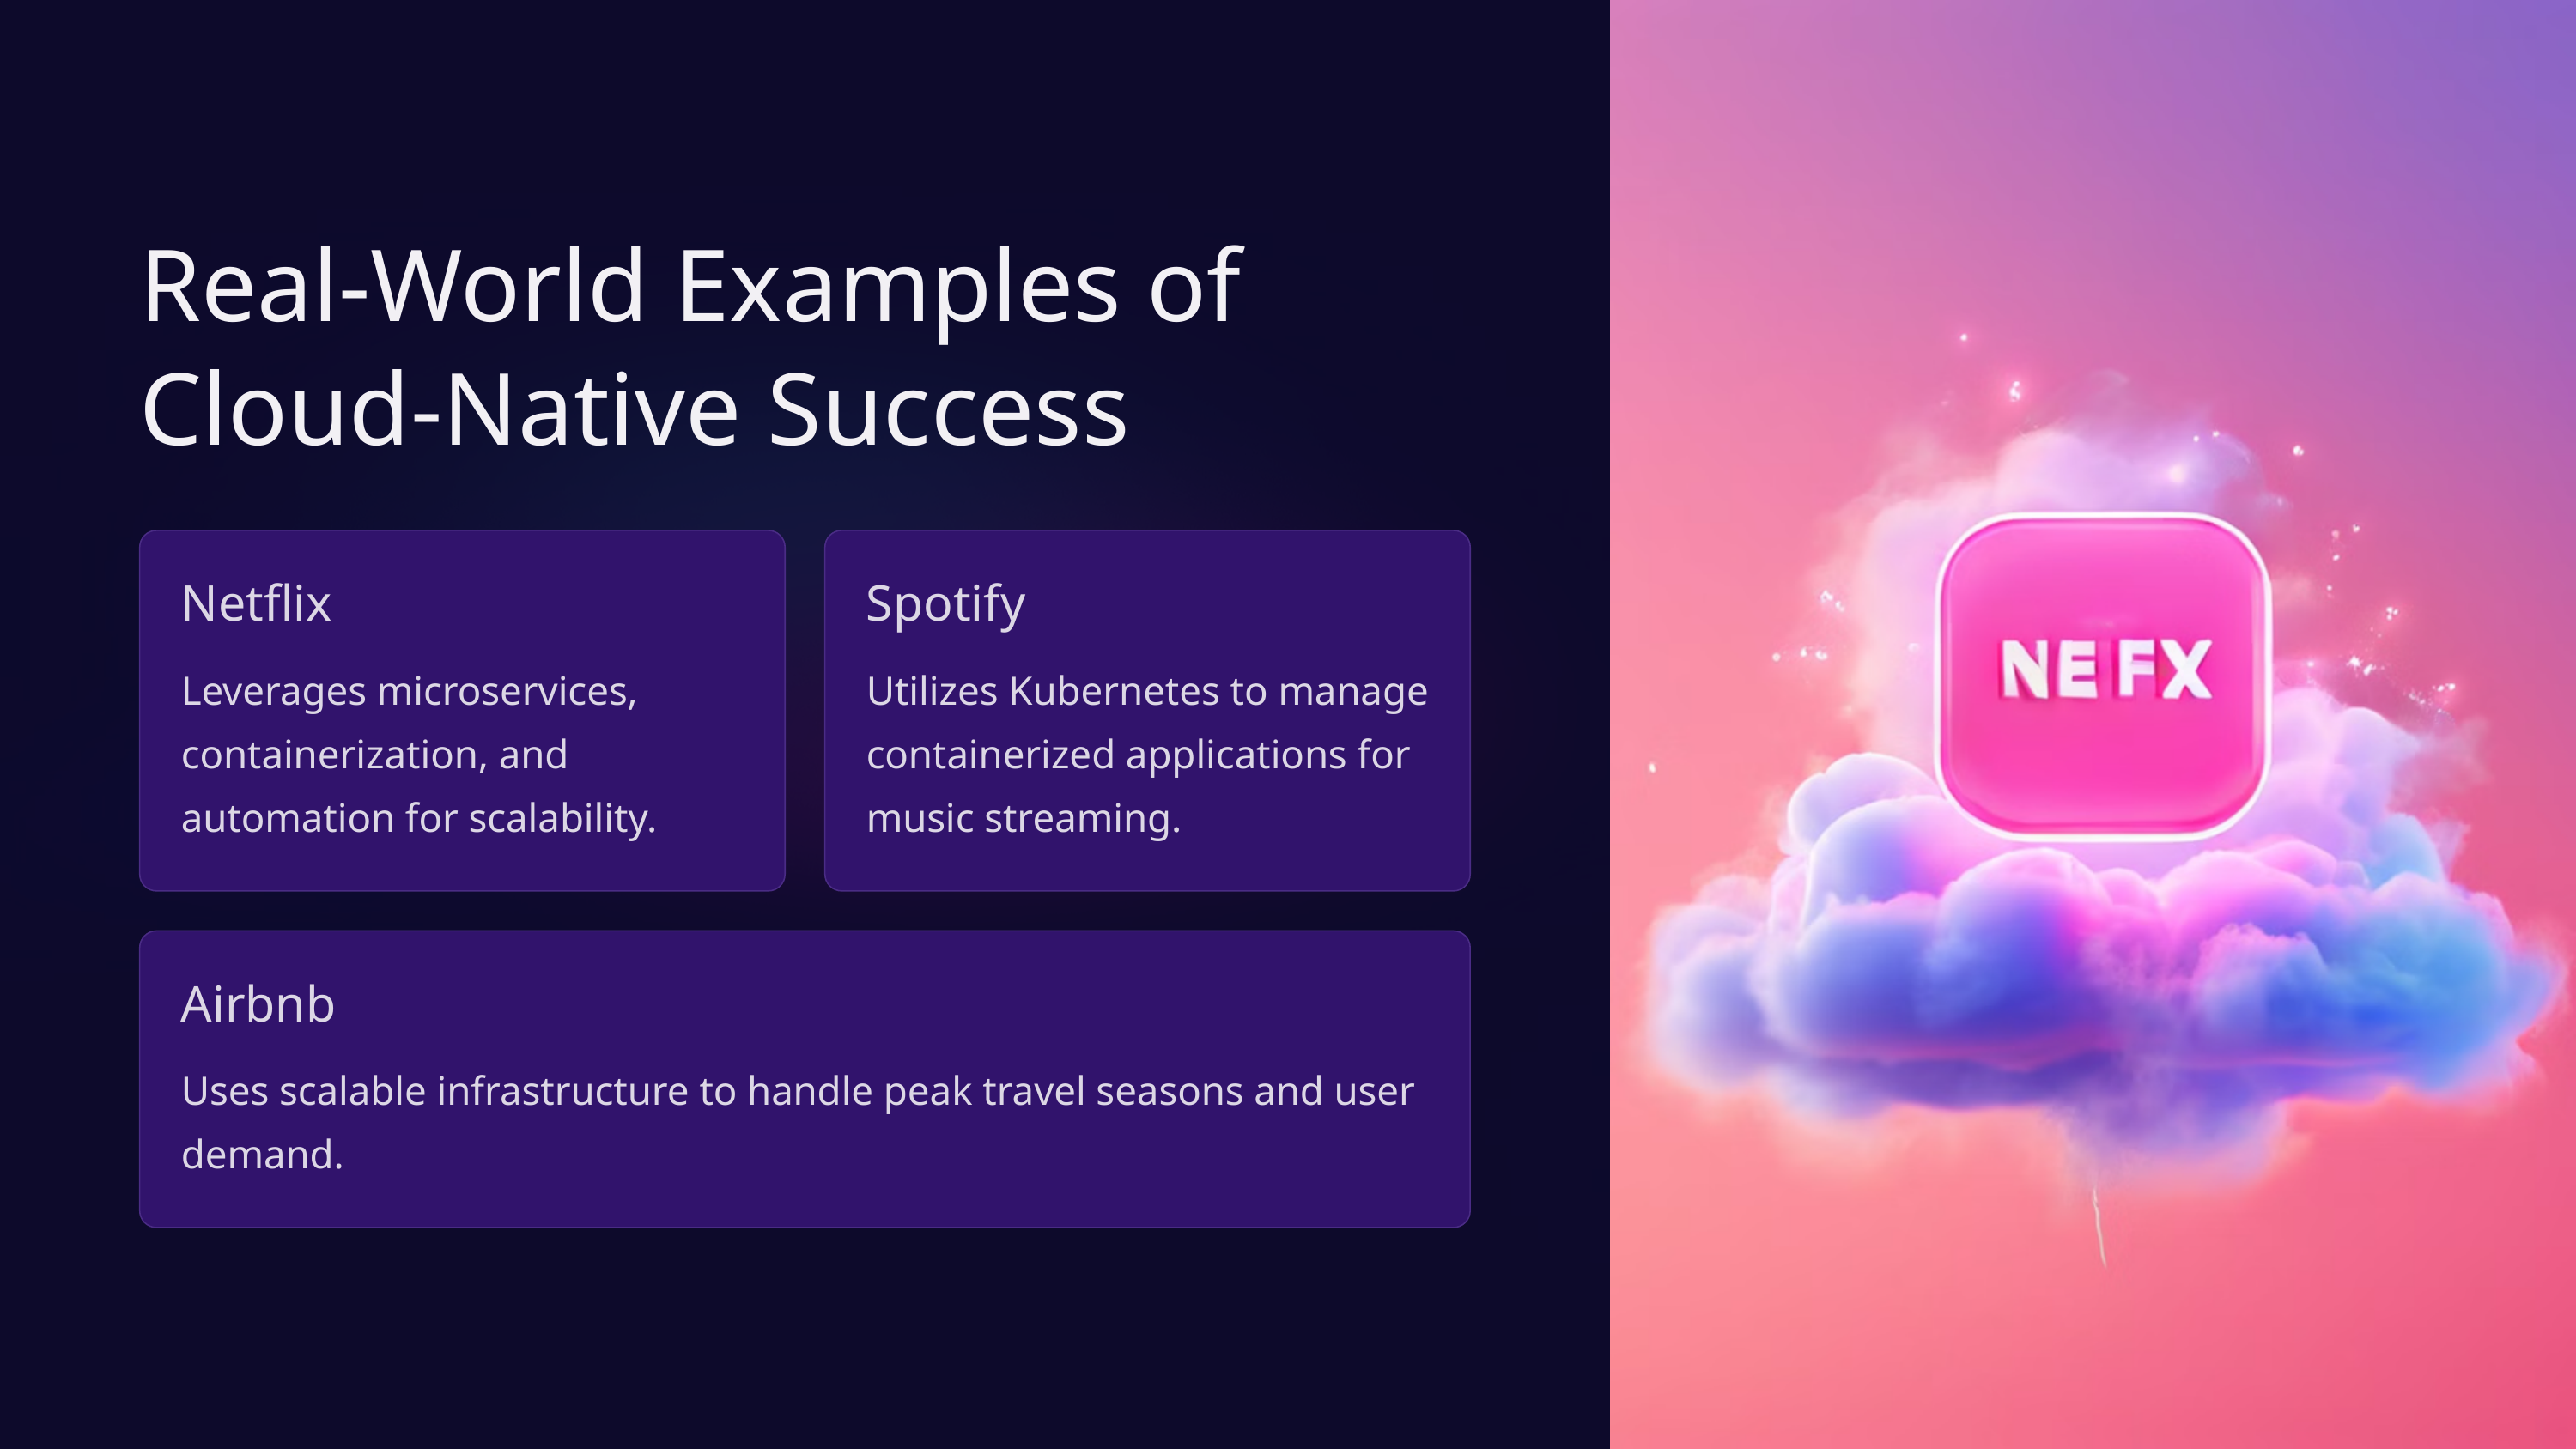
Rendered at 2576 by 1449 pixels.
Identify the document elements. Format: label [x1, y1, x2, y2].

text_box [0, 0, 2576, 1449]
text_box [139, 221, 1471, 471]
text_box [866, 571, 1366, 634]
text_box [138, 930, 1472, 1228]
text_box [138, 529, 787, 892]
text_box [180, 658, 744, 850]
text_box [180, 571, 681, 634]
text_box [866, 658, 1430, 850]
text_box [823, 529, 1472, 892]
text_box [180, 972, 681, 1035]
text_box [180, 1058, 1430, 1187]
